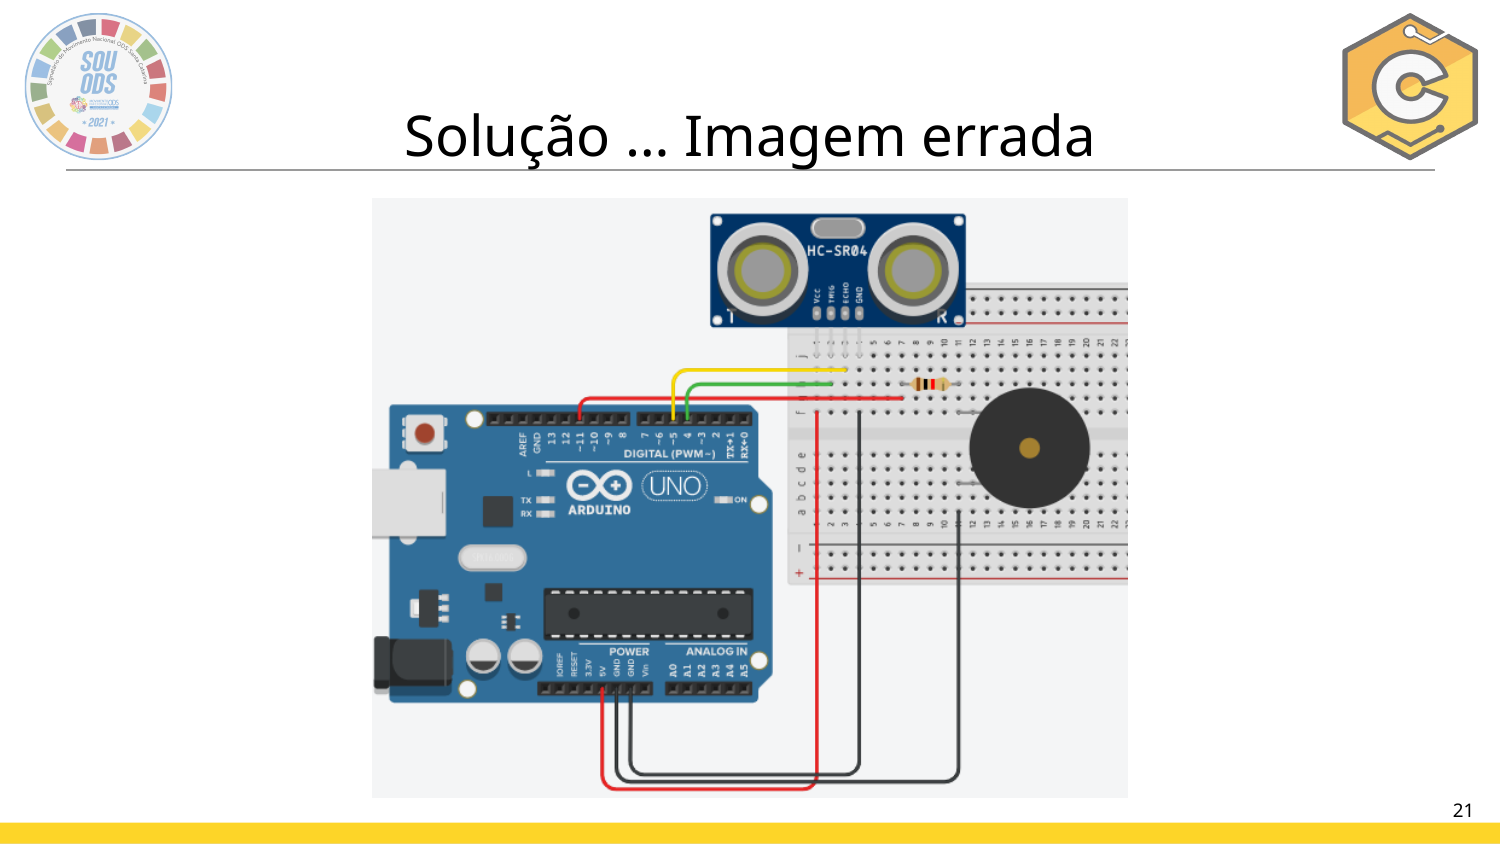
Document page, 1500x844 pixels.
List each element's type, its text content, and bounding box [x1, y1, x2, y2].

slide_number ‹#› [1389, 764, 1480, 822]
title Solução … Imagem errada [51, 72, 1449, 174]
picture [372, 198, 1128, 798]
text_box [0, 822, 1500, 844]
